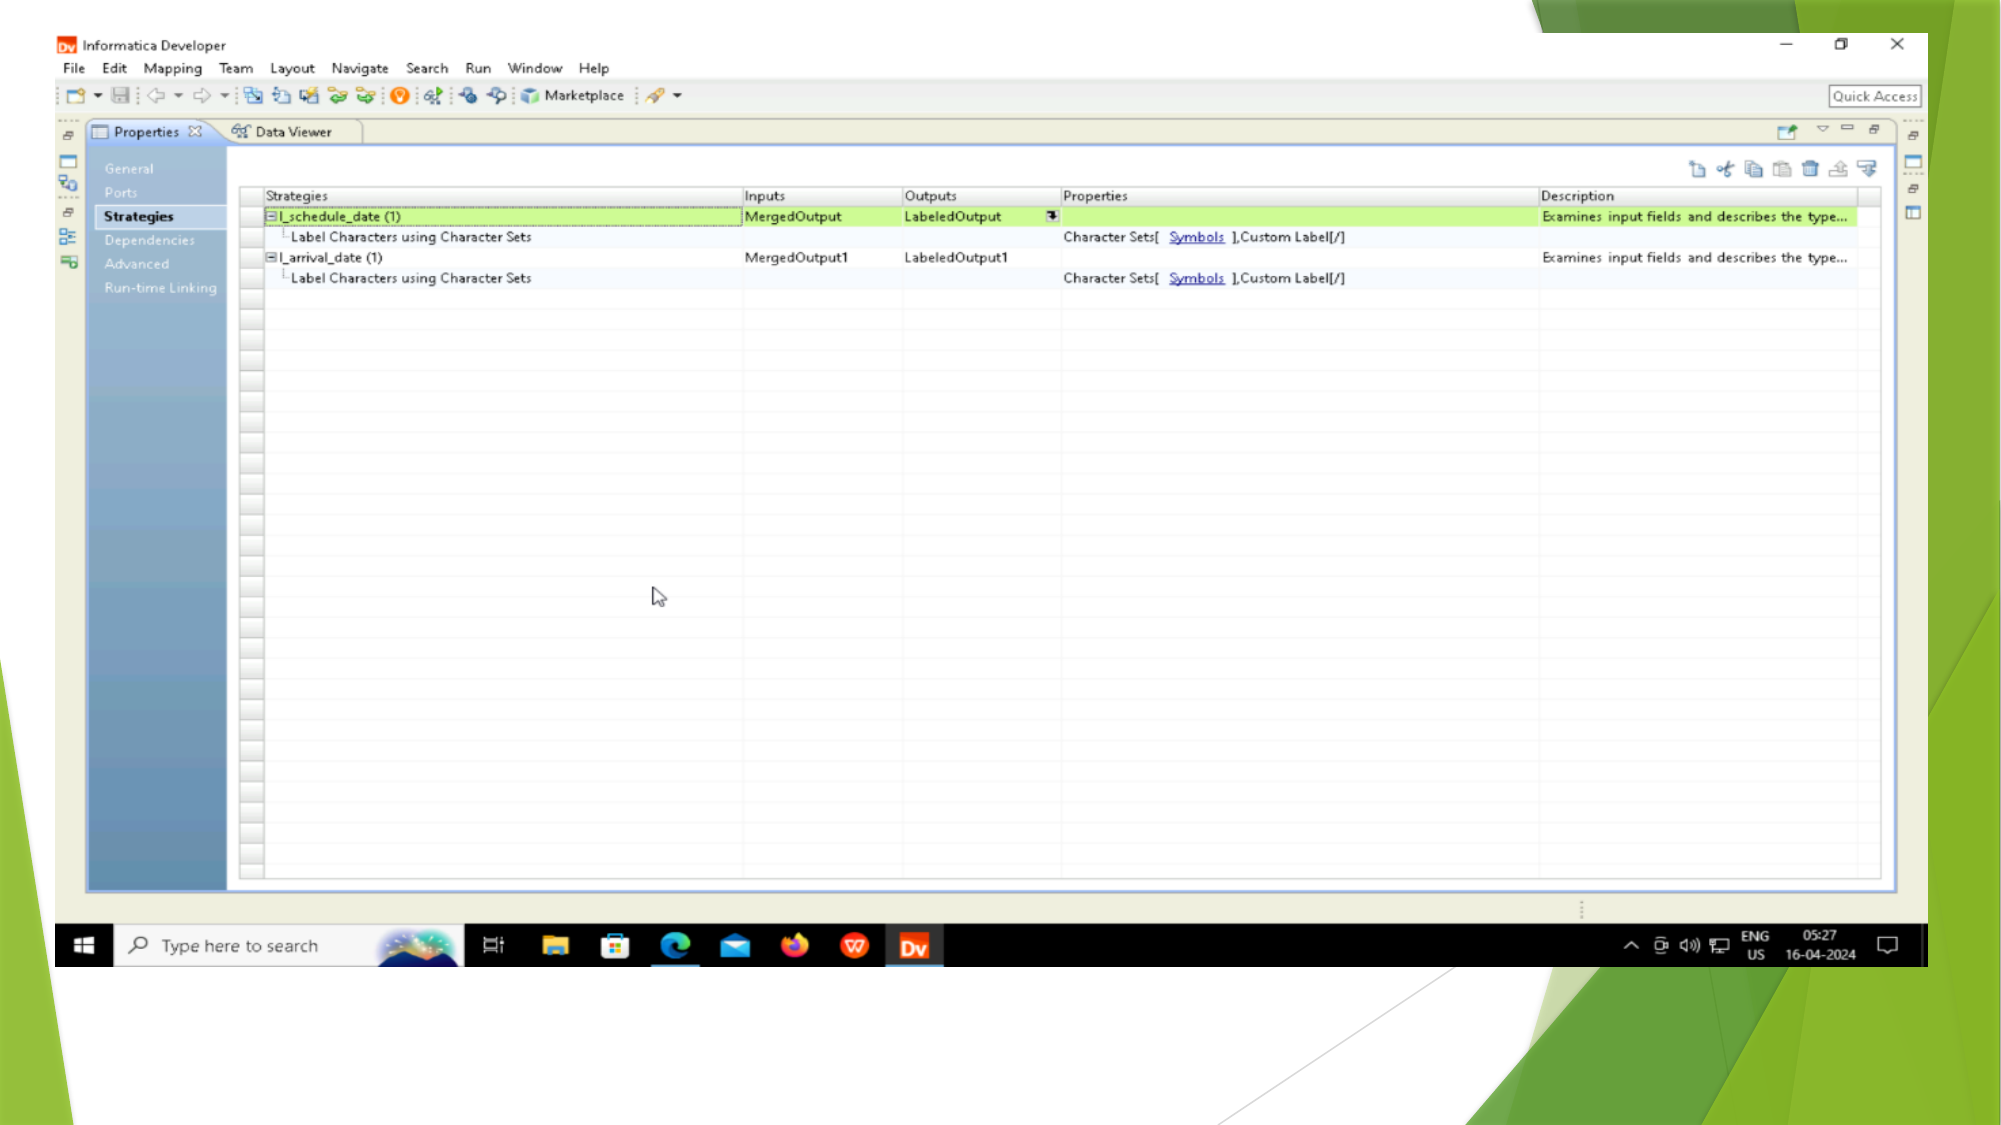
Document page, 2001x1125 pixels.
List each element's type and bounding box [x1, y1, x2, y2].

list [54, 32, 1929, 967]
